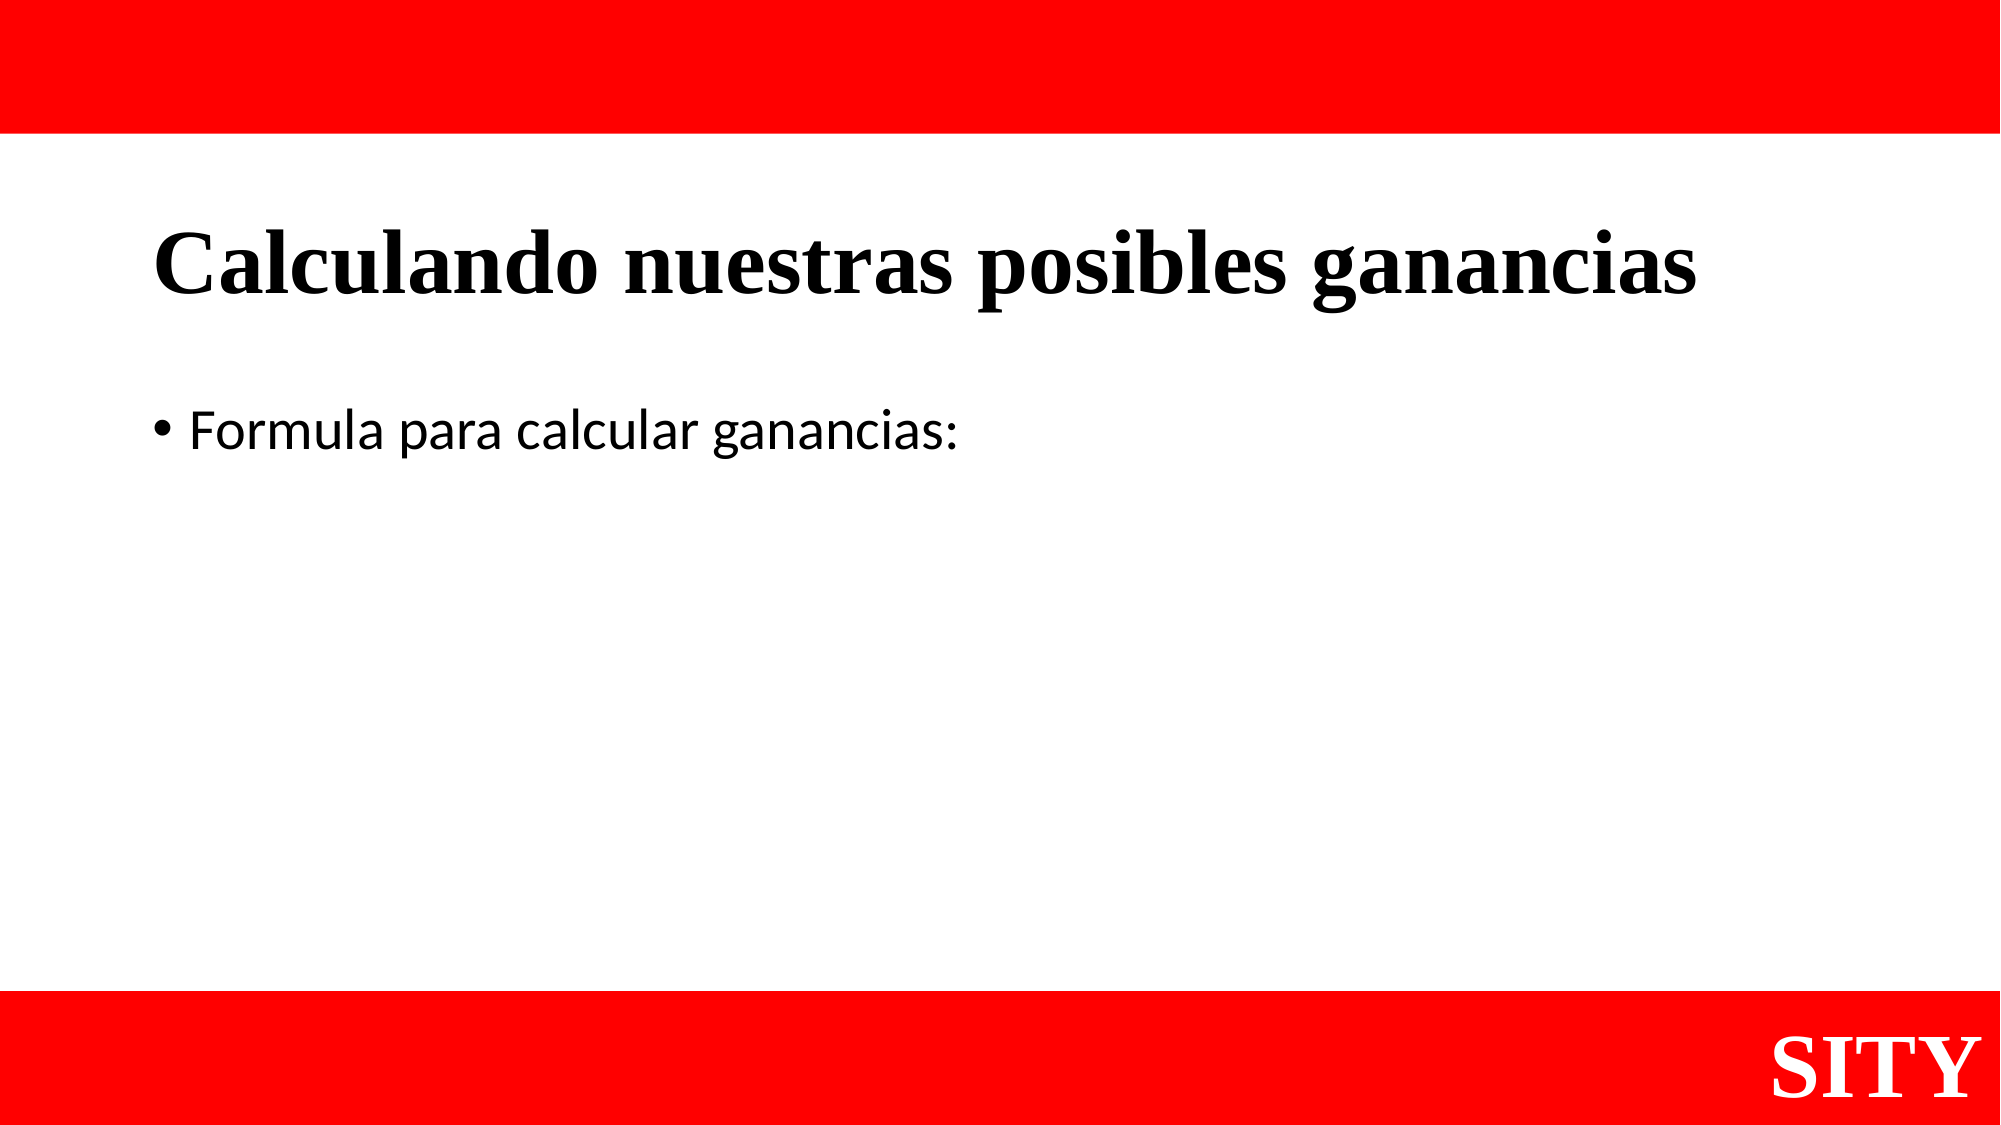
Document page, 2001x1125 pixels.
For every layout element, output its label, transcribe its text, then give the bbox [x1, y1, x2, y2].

text_box SITY [1754, 998, 1999, 1124]
title Calculando nuestras posibles ganancias [137, 154, 1863, 373]
text_box [0, 990, 2000, 1125]
text_box [0, 0, 2000, 135]
